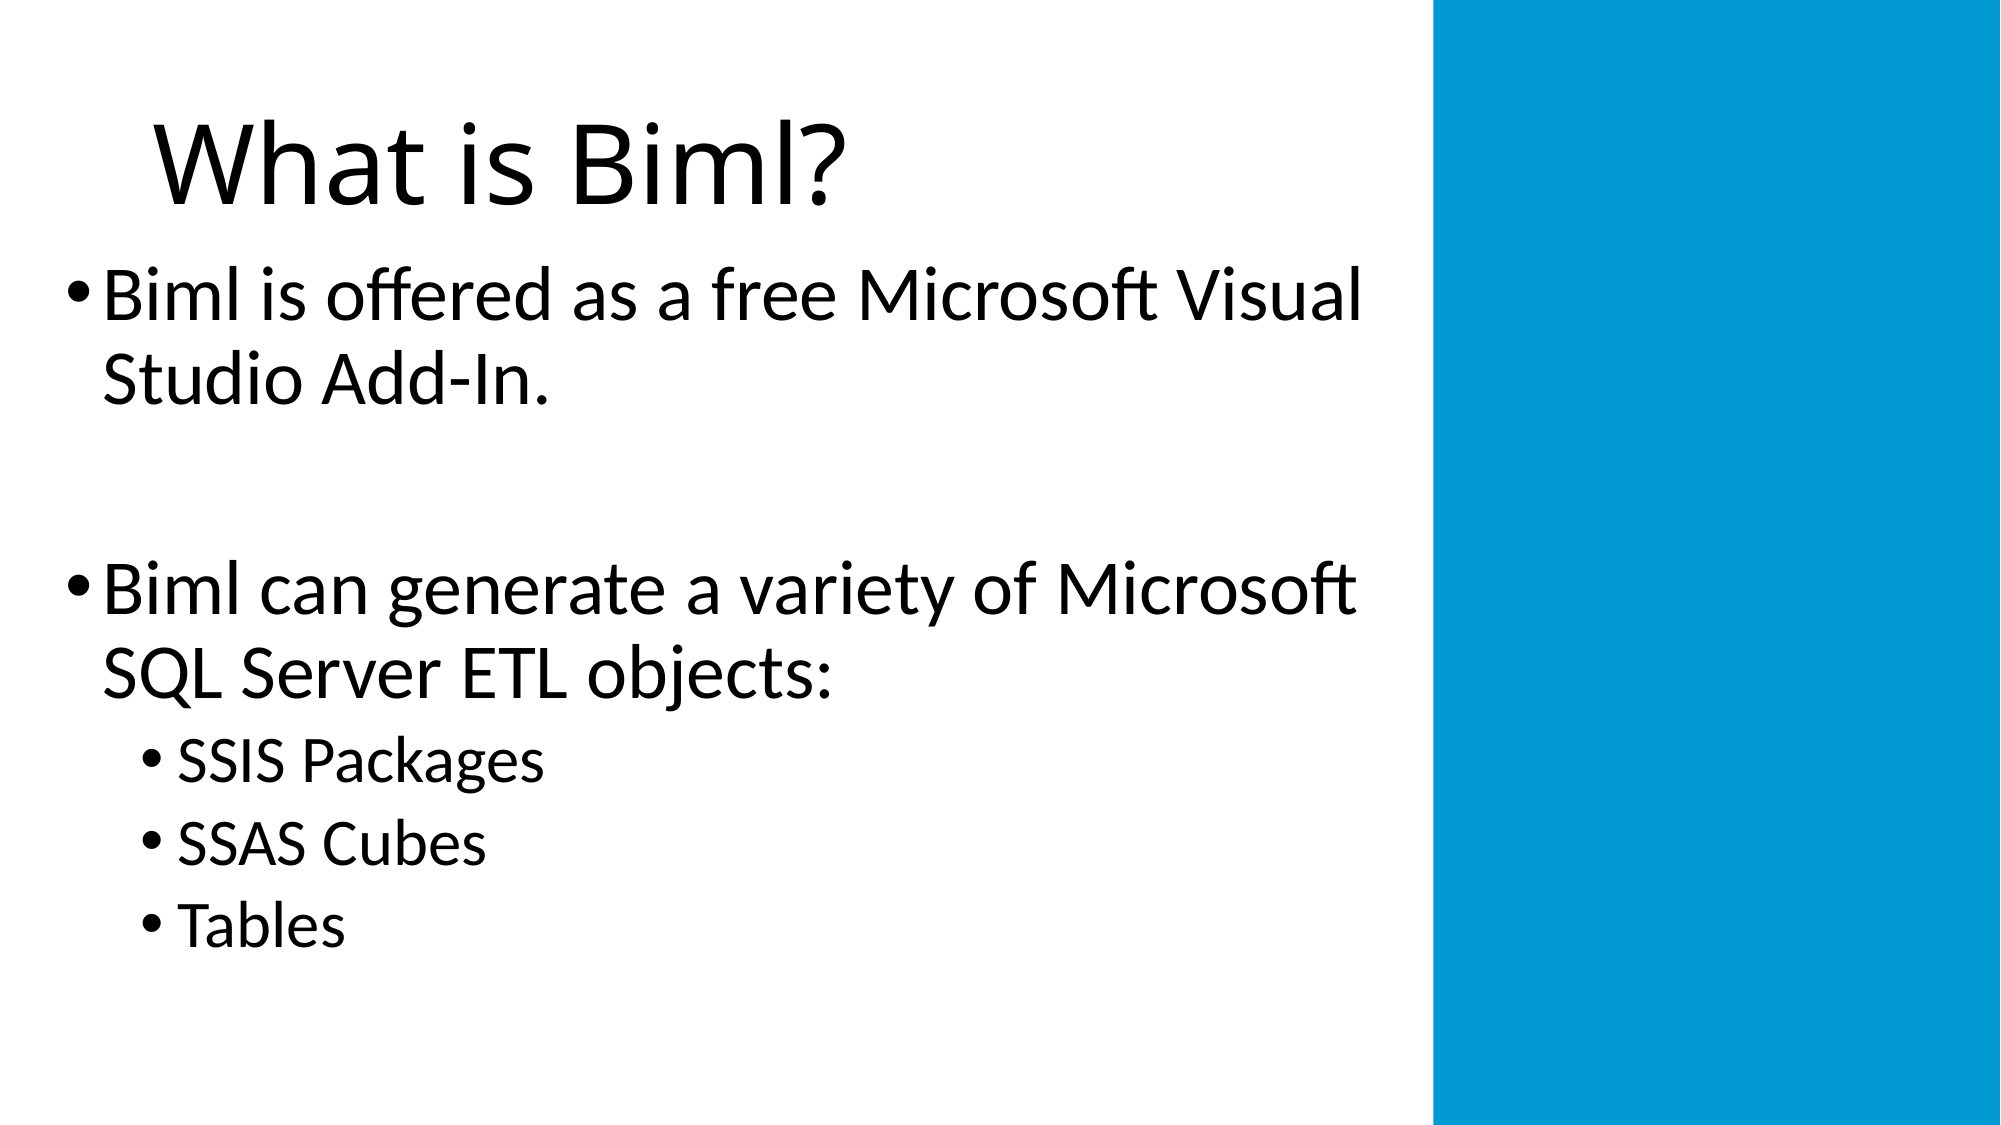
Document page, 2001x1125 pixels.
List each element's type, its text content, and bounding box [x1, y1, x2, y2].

list Biml is offered as a free Microsoft Visual Studio Add-In. Biml can generate a variety of Microsoft SQL Server ETL objects: SSIS Packages SSAS Cubes Tables [50, 245, 1417, 1050]
title What is Biml? [137, 59, 1432, 278]
text_box [1432, 0, 2000, 1125]
